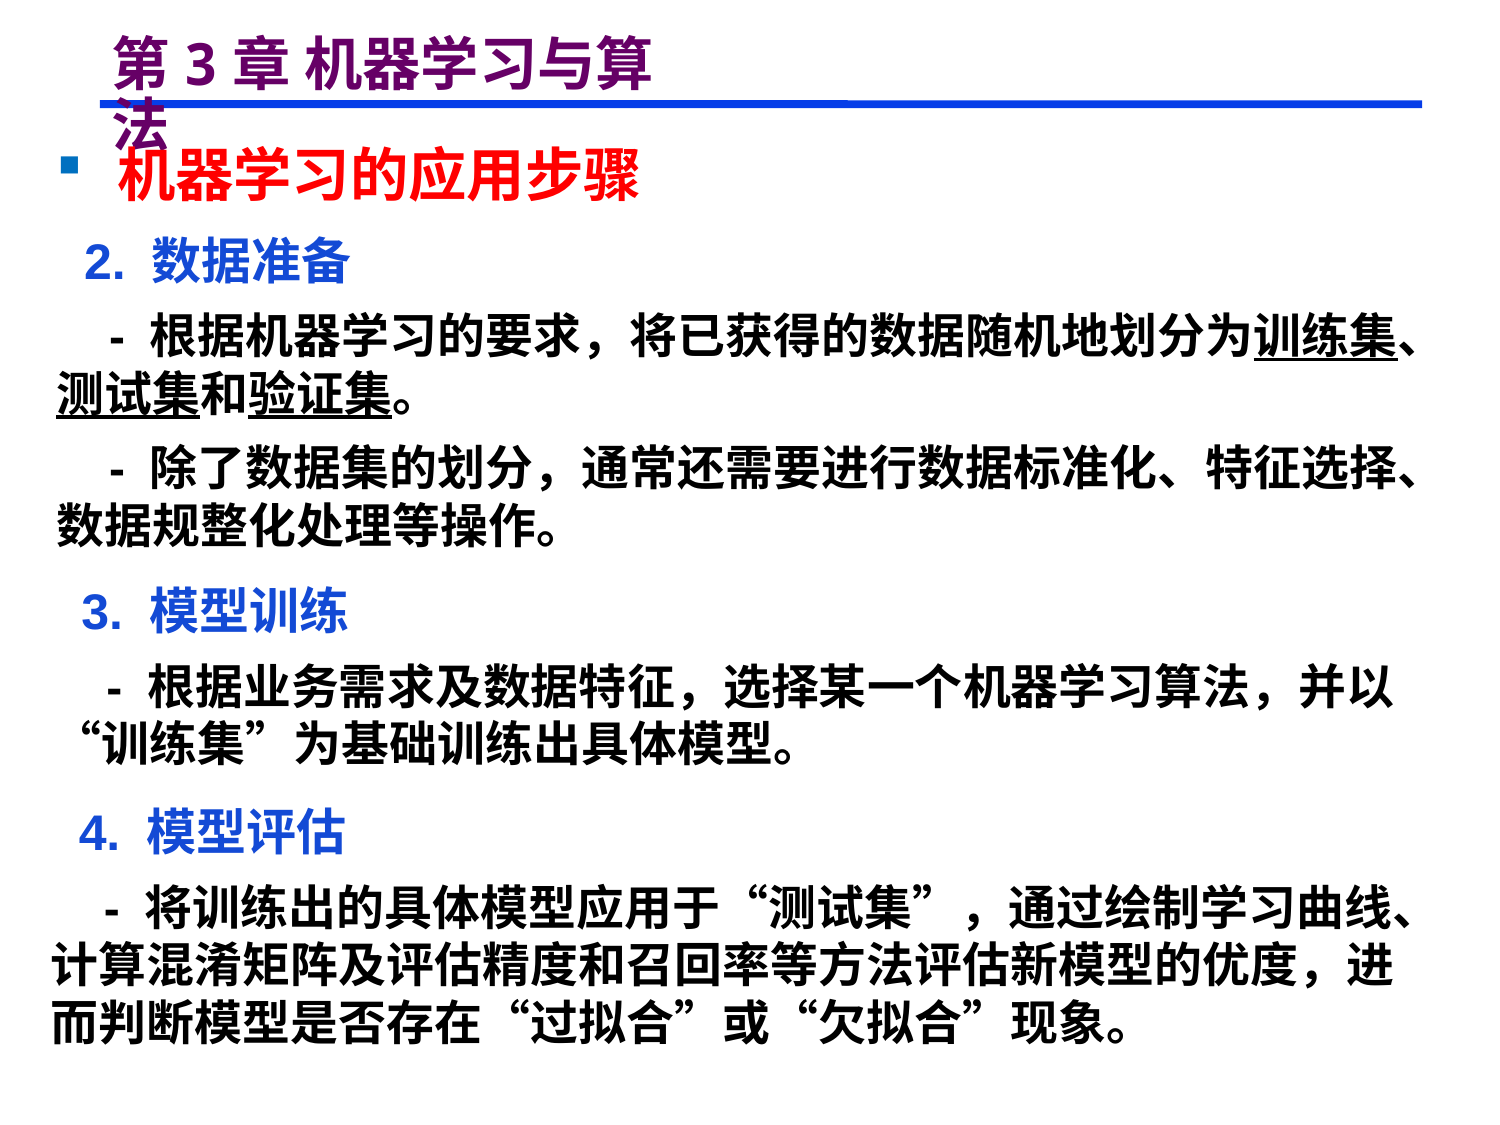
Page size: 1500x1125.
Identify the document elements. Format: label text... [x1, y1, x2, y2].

text_box 2. 数据准备 - 根据机器学习的要求，将已获得的数据随机地划分为训练集、测试集和验证集。 - 除了数据集的划分，通常还需要进行数据标准化、特征选择、数据规整化处理等操作。 [41, 221, 1455, 562]
text_box 4. 模型评估 - 将训练出的具体模型应用于“测试集”，通过绘制学习曲线、计算混淆矩阵及评估精度和召回率等方法评估新模型的优度，进而判断模型是否存在“过拟合”或“欠拟合”现象。 [35, 793, 1449, 1053]
subtitle 机器学习的应用步骤 [41, 129, 694, 218]
title 第3章 机器学习与算法 [100, 32, 710, 221]
text_box 3. 模型训练 - 根据业务需求及数据特征，选择某一个机器学习算法，并以“训练集”为基础训练出具体模型。 [38, 572, 1452, 784]
